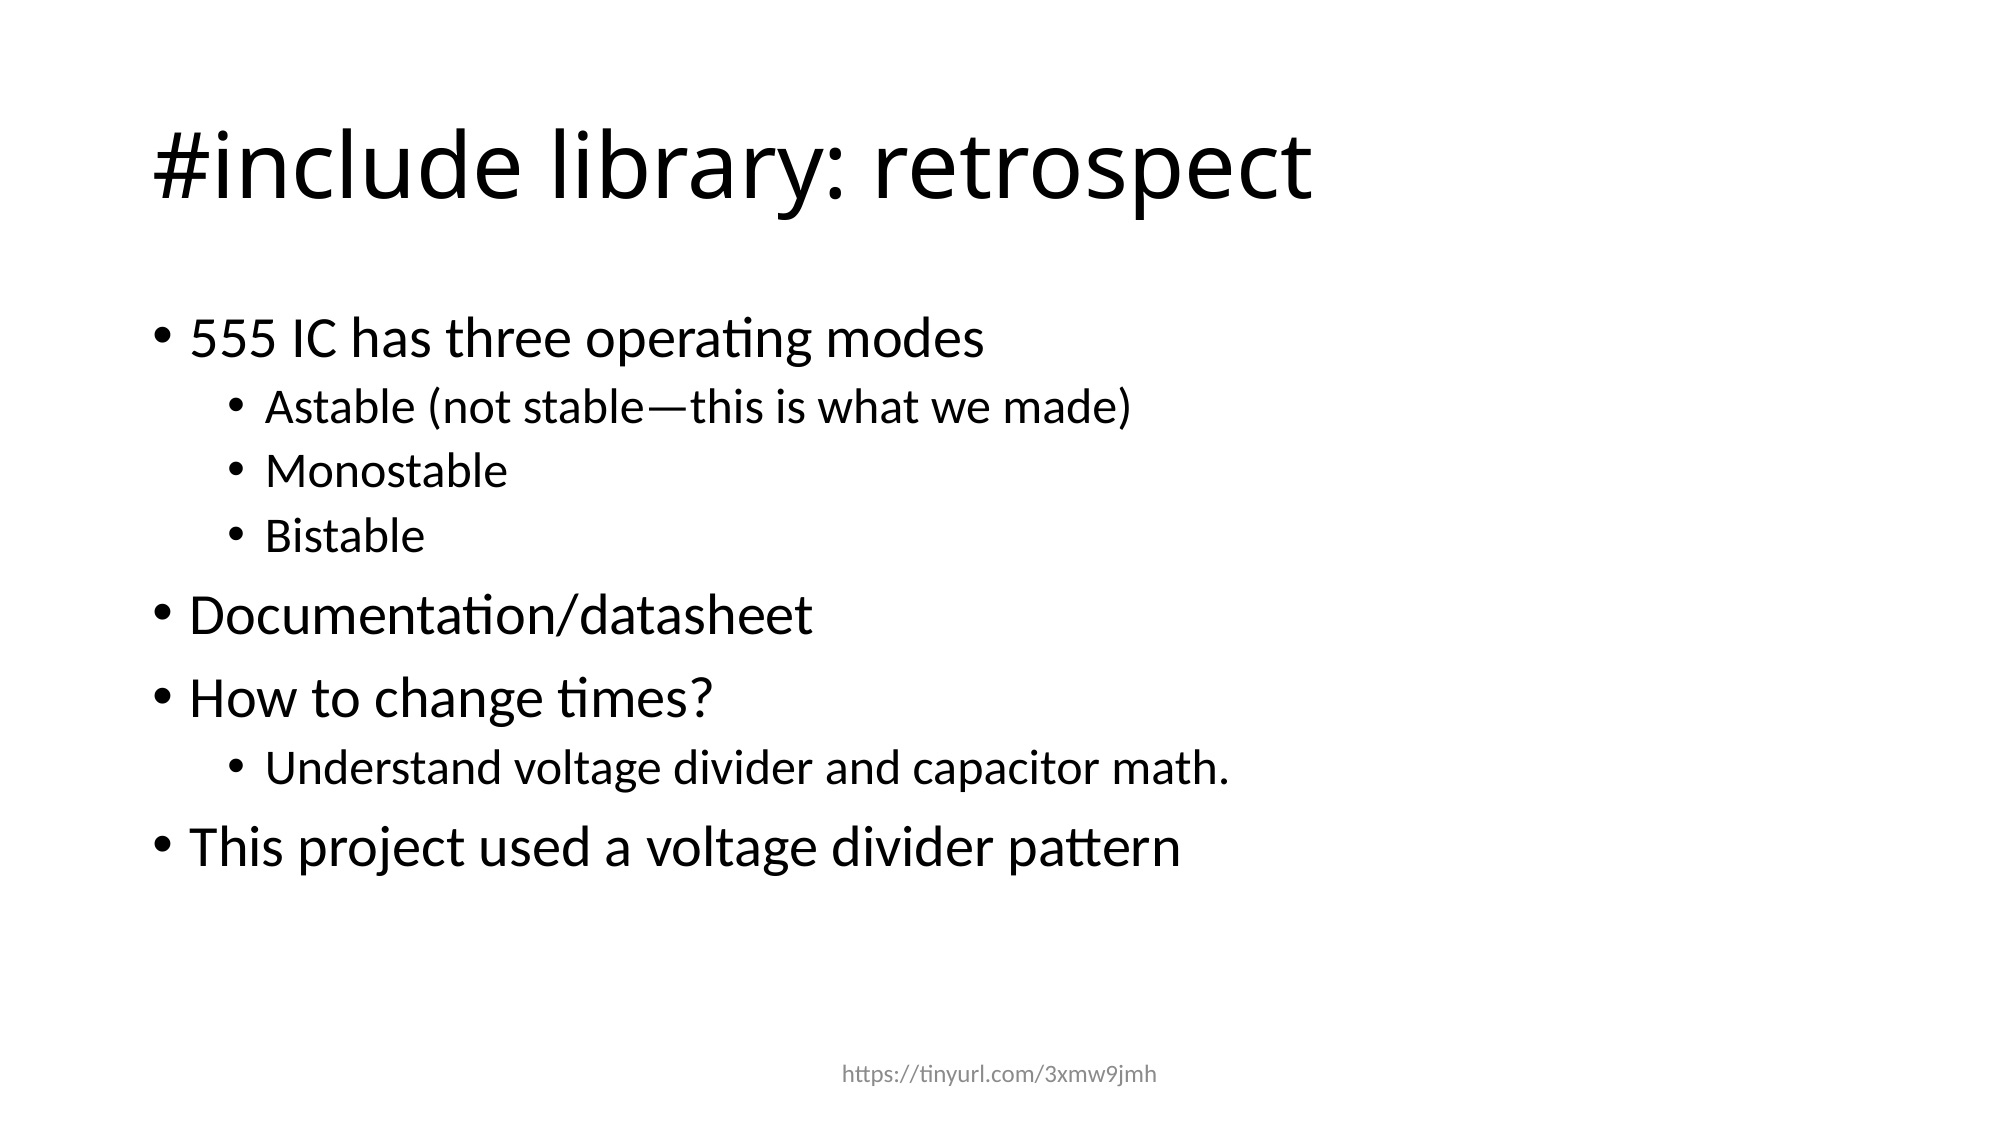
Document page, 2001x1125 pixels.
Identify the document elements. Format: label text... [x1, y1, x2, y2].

title #include library: retrospect [137, 59, 1863, 278]
footer https://tinyurl.com/3xmw9jmh [662, 1042, 1338, 1103]
list 555 IC has three operating modes Astable (not stable—this is what we made) Monostable Bistable Documentation/datasheet How to change times? Understand voltage divider and capacitor math. This project used a voltage divider pattern [137, 299, 1863, 1014]
